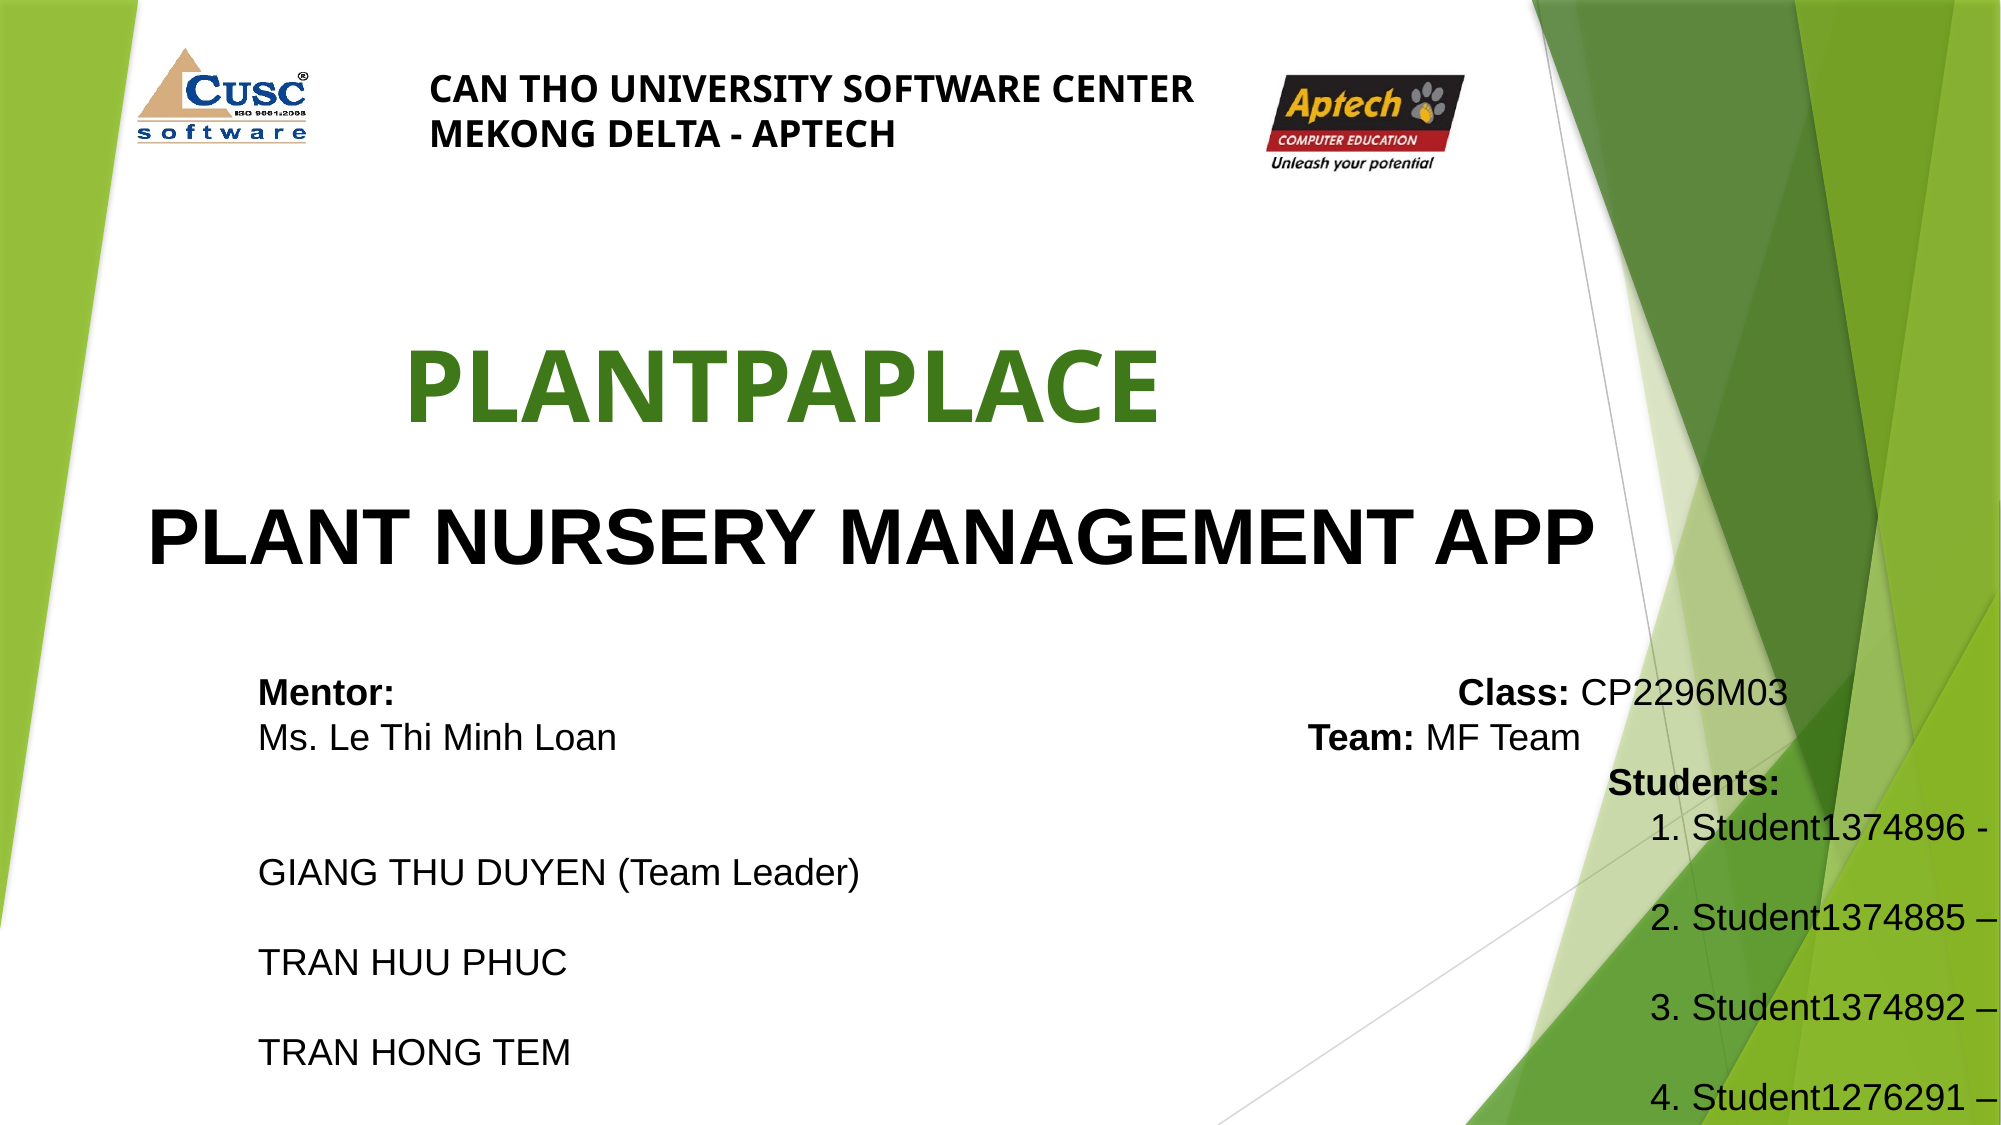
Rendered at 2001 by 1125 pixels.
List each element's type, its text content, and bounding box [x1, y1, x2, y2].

text_box Mentor: Class: CP2296M03 Ms. Le Thi Minh Loan Team: MF Team Students: 1. Student1374896 - GIANG THU DUYEN (Team Leader) 2. Student1374885 – TRAN HUU PHUC 3. Student1374892 – TRAN HONG TEM 4. Student1276291 – DINH HUU LOC [243, 660, 2000, 1125]
text_box CAN THO UNIVERSITY SOFTWARE CENTER MEKONG DELTA - APTECH [414, 57, 1623, 207]
picture [136, 46, 310, 145]
picture [1264, 70, 1468, 175]
title PLANT NURSERY MANAGEMENT APP [132, 486, 1623, 589]
text_box PLANTPAPLACE [387, 315, 1405, 451]
